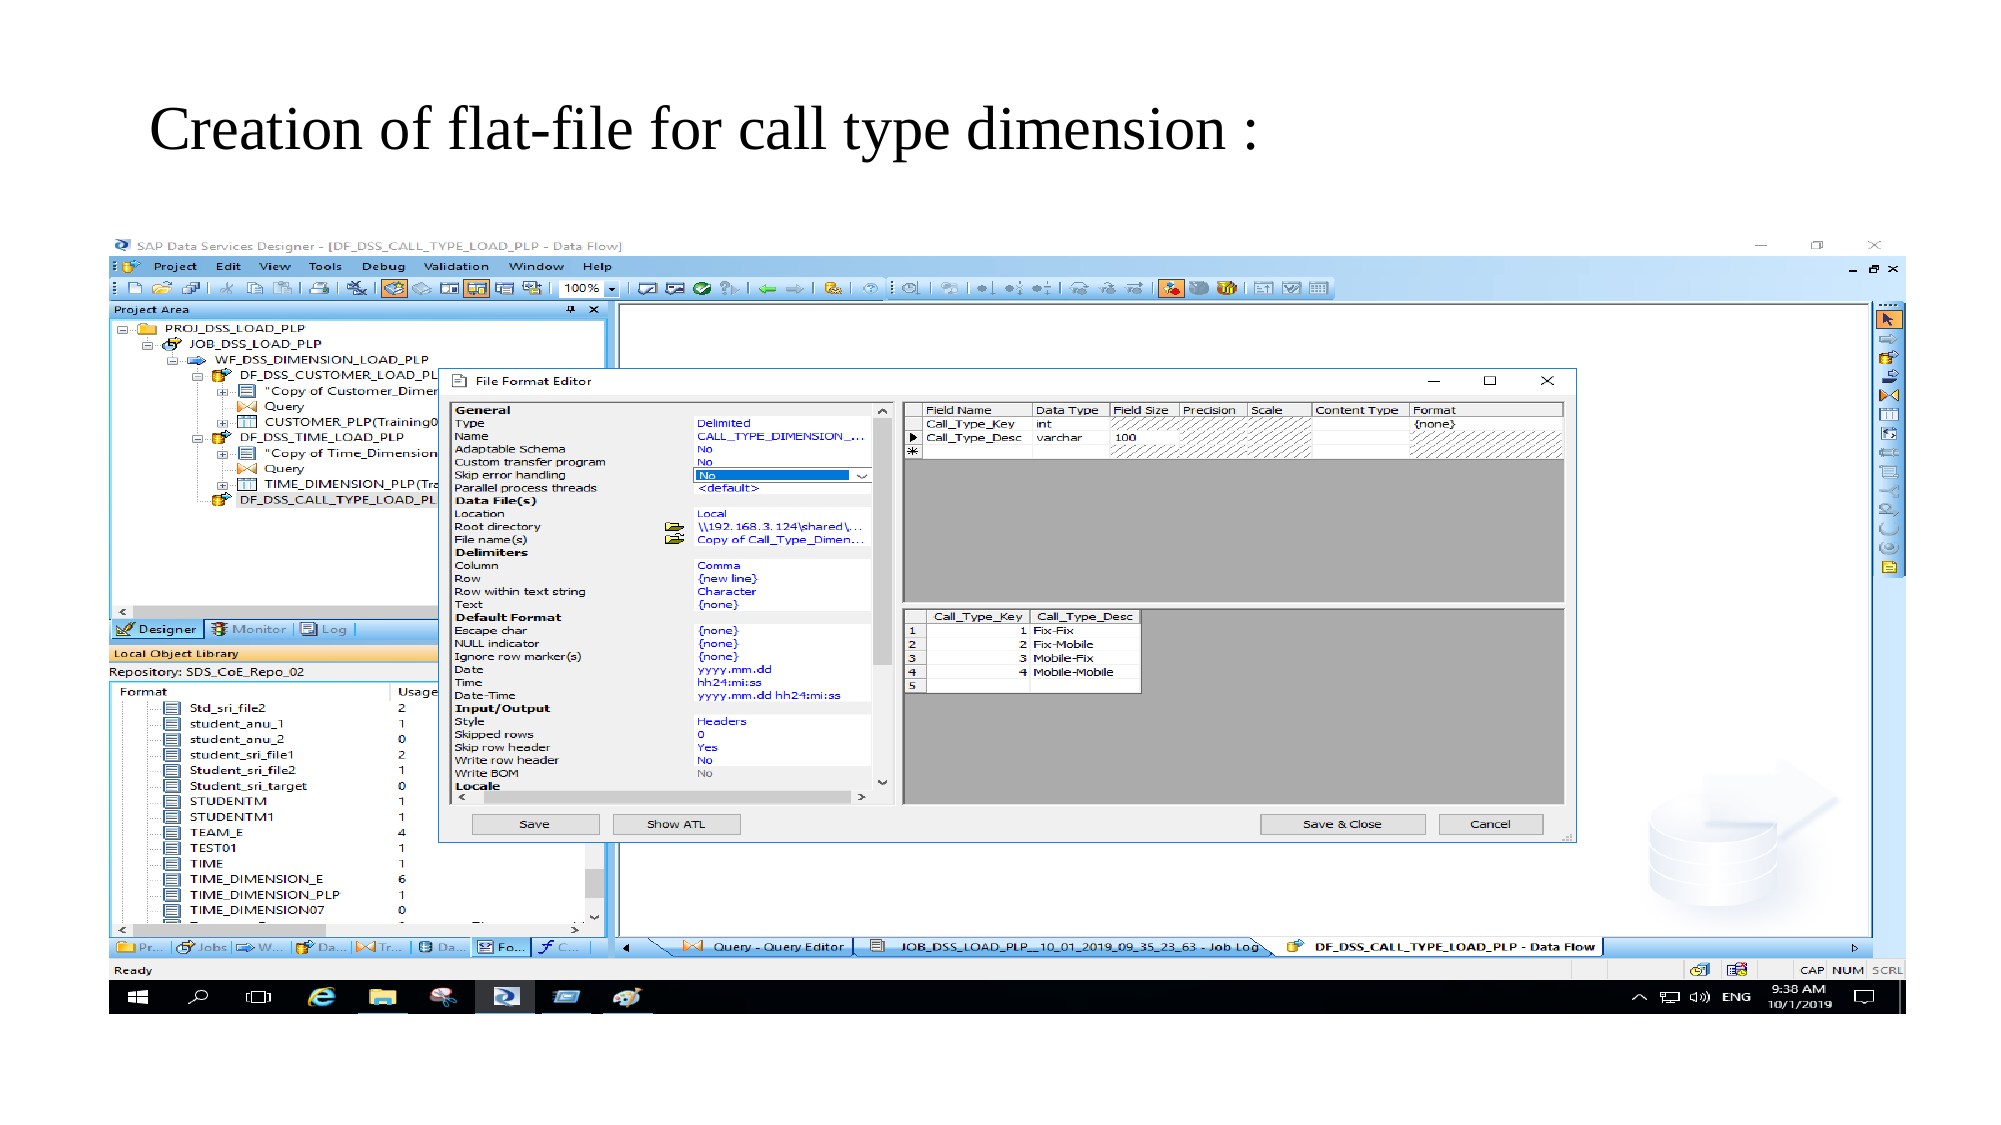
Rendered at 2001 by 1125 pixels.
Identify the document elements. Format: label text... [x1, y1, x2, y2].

title Creation of flat-file for call type dimension : [134, 59, 1863, 200]
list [109, 236, 1906, 1014]
